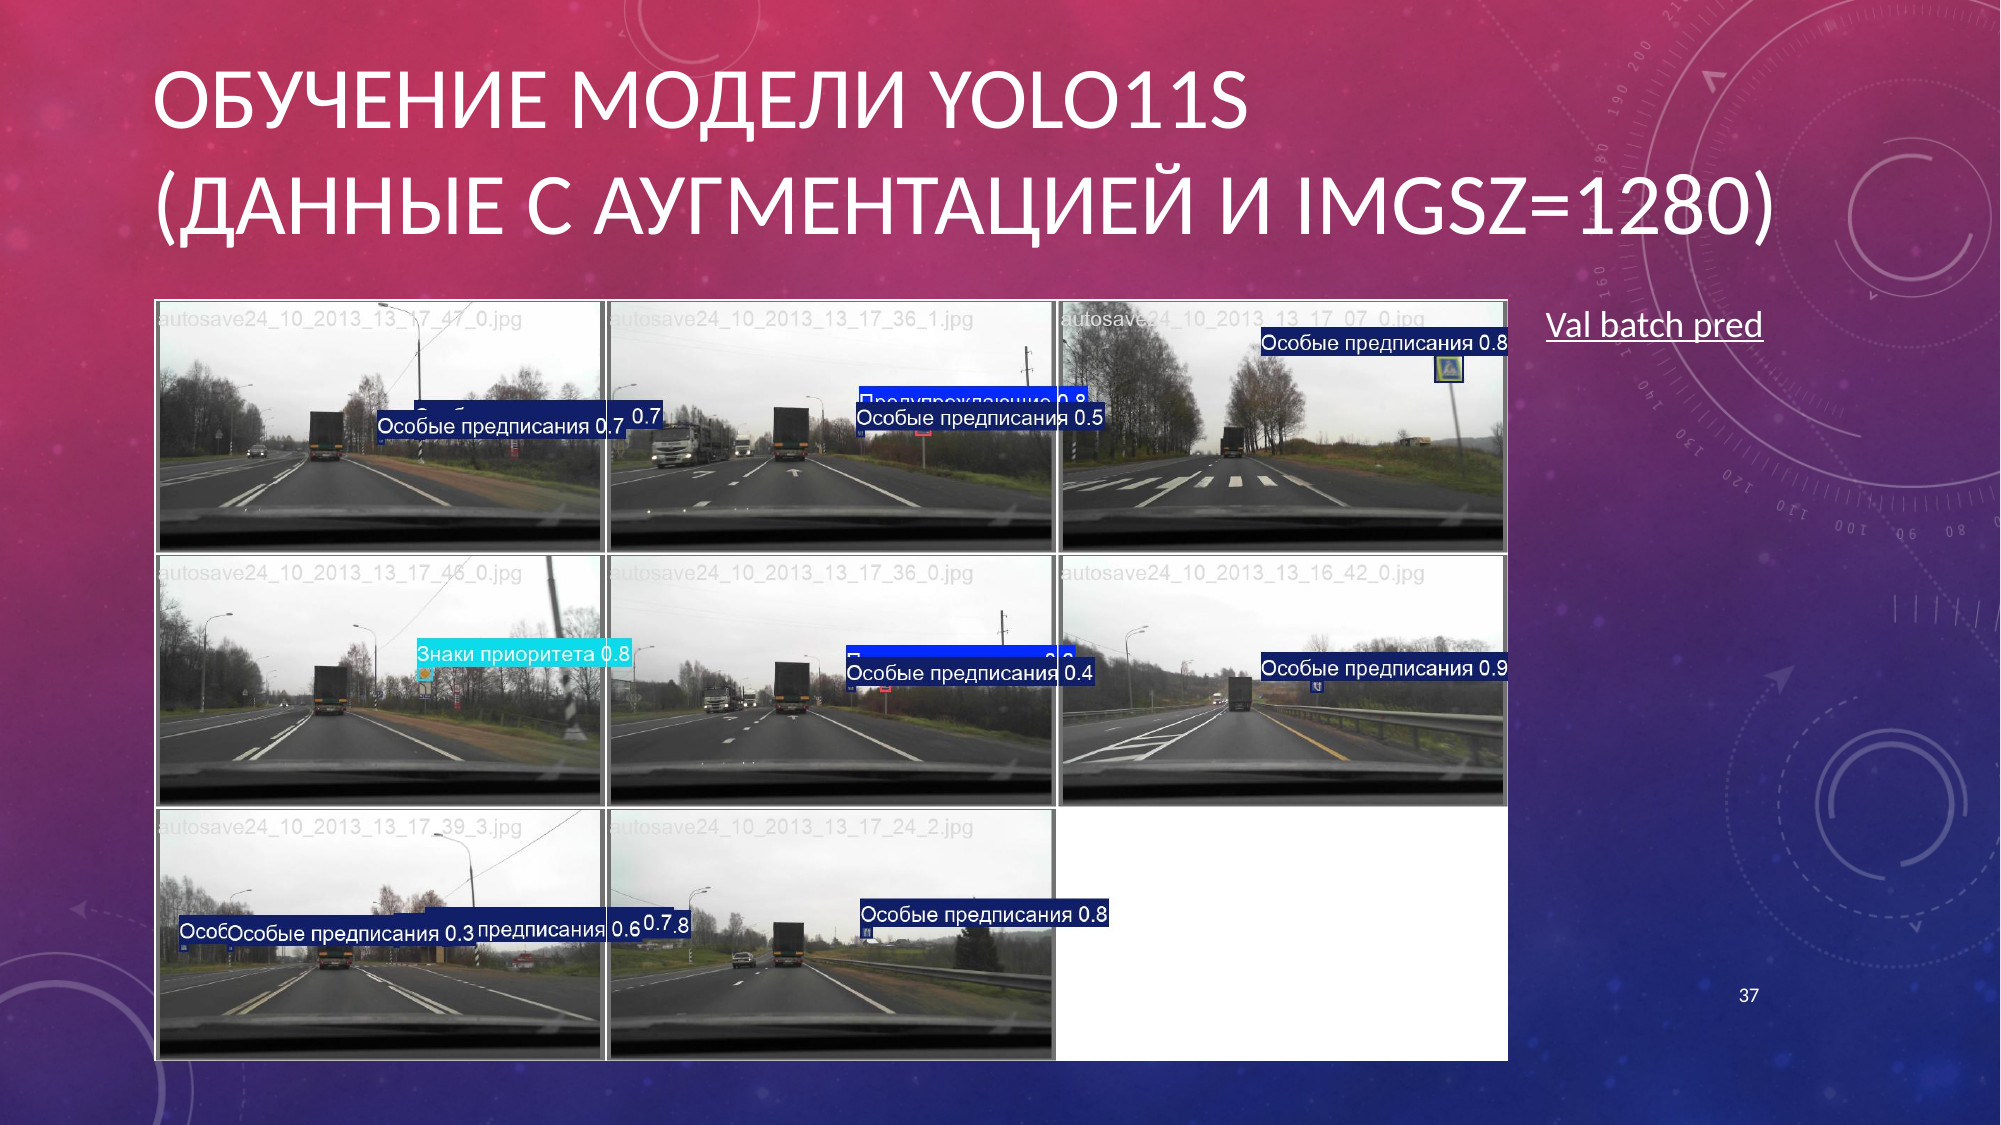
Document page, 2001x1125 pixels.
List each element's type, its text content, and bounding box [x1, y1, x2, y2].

title Обучение модели YOLO11s (данные c аугментацией и imgsz=1280) [137, 27, 1800, 266]
slide_number 37 [1684, 963, 1775, 1025]
text_box Val batch pred [1530, 292, 1779, 353]
picture [0, 0, 2001, 1125]
